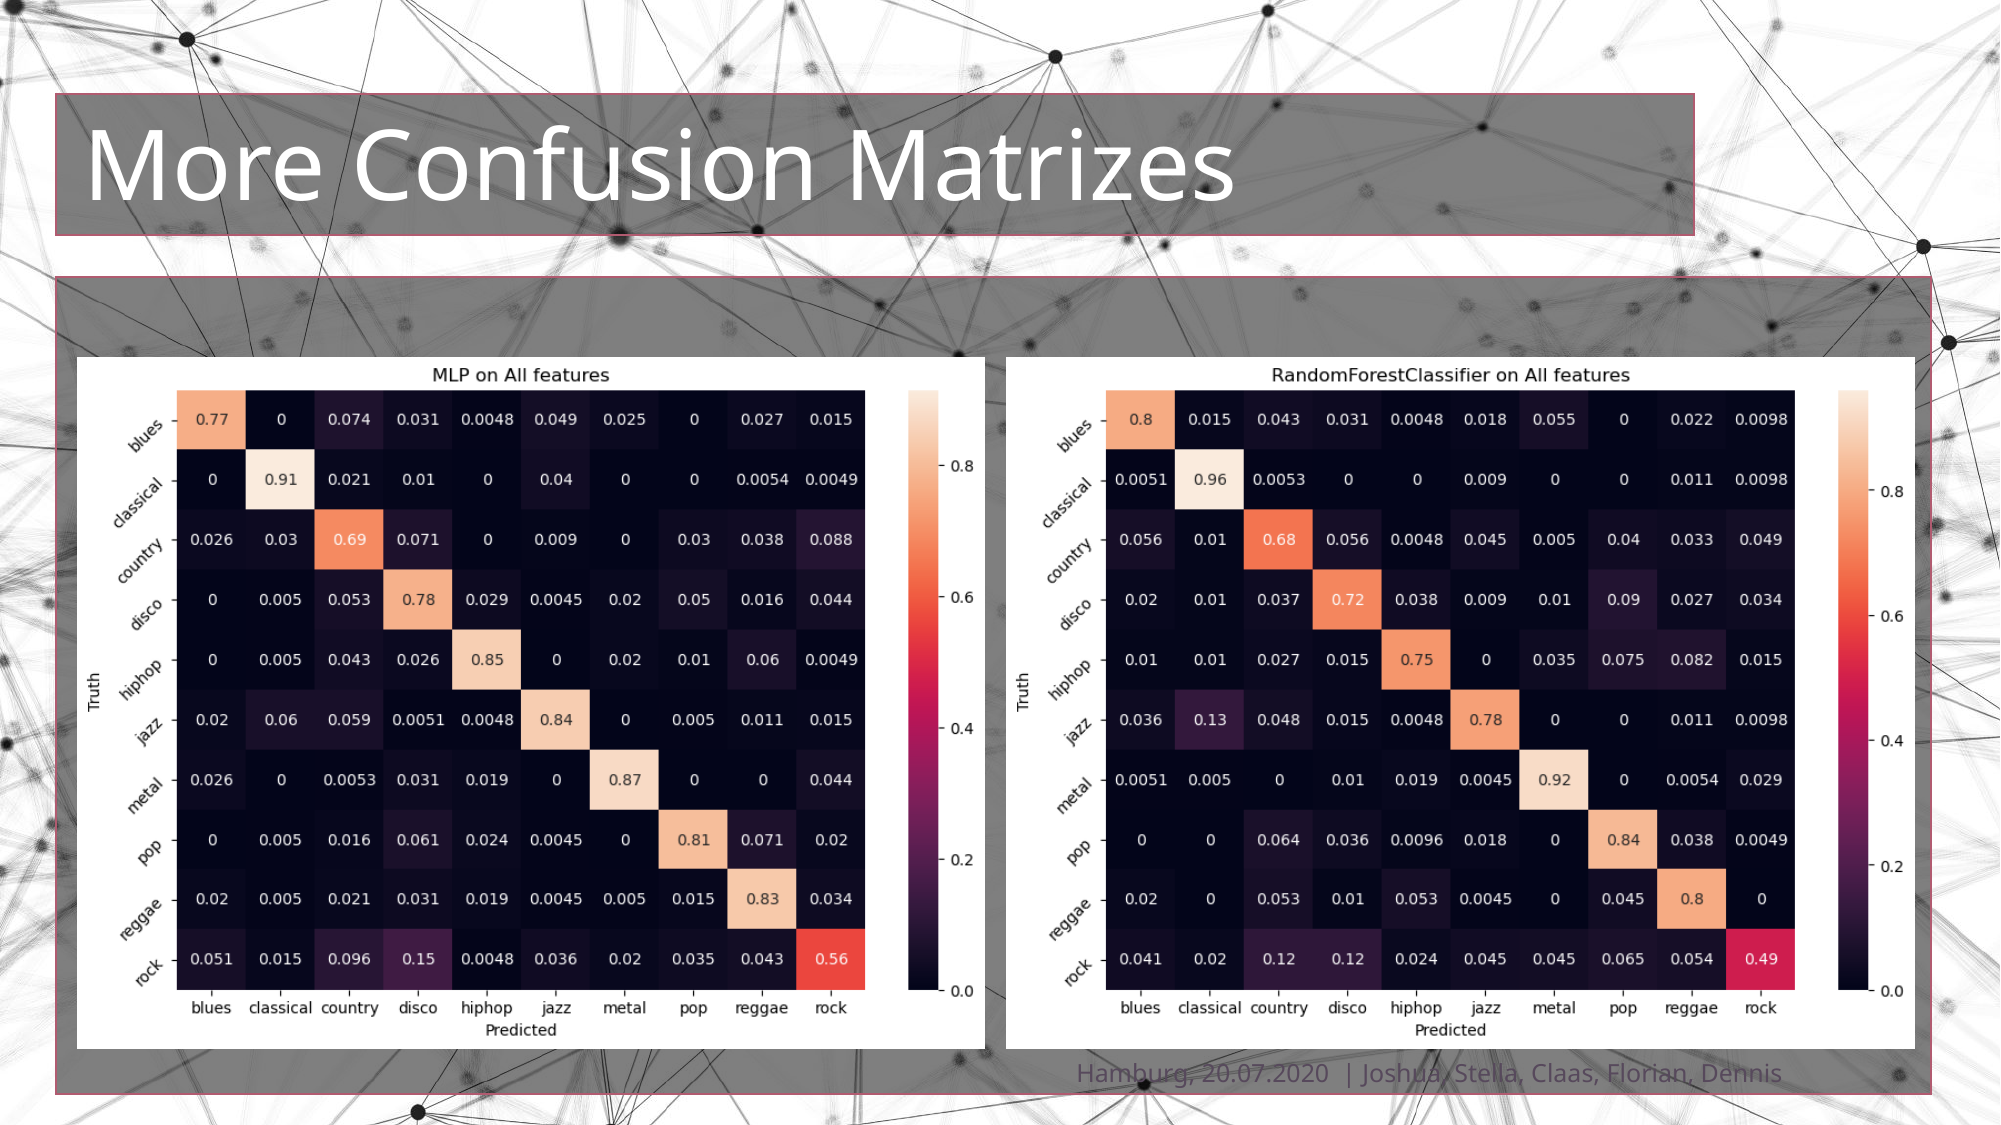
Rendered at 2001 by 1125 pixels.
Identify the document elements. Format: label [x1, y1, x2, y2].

list [77, 357, 985, 1049]
picture [0, 0, 2000, 1125]
